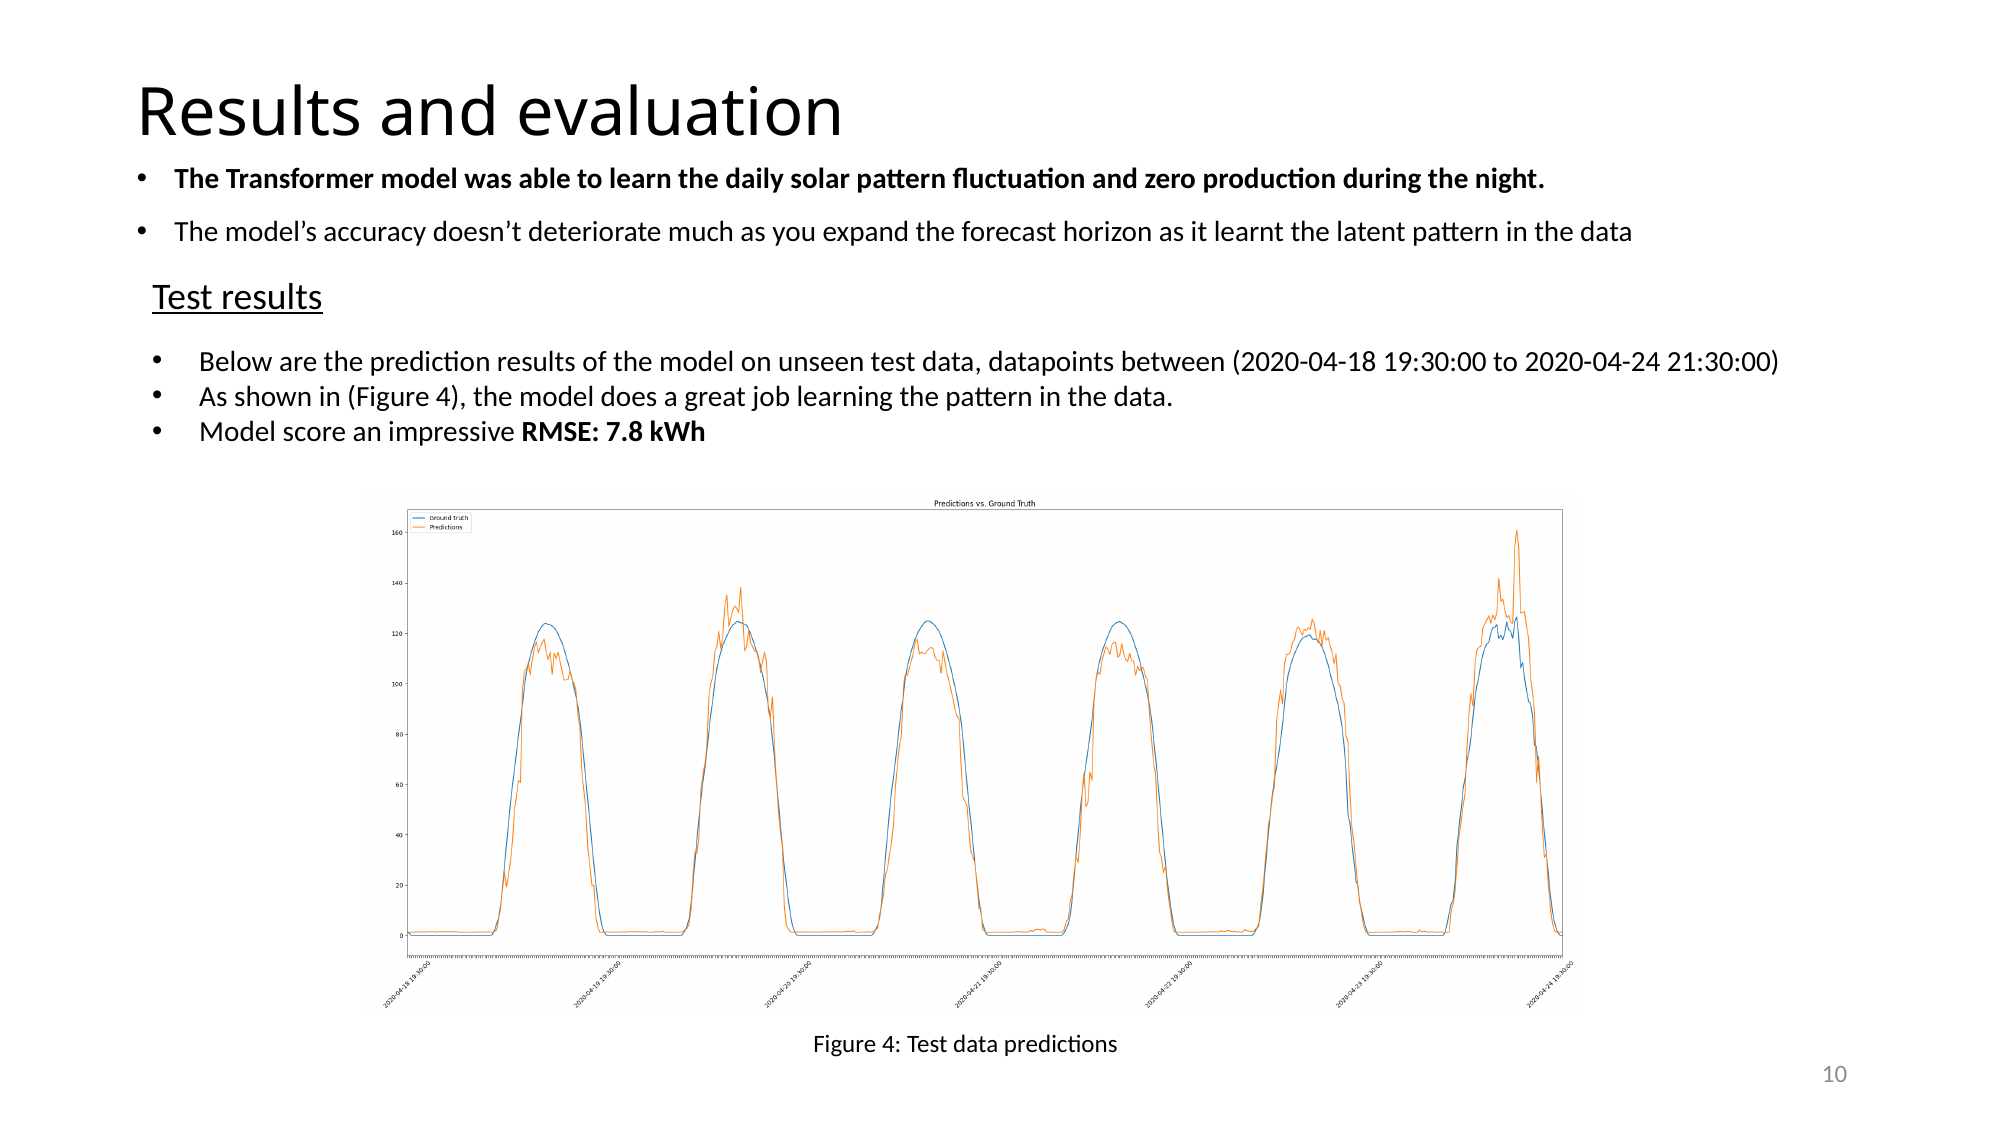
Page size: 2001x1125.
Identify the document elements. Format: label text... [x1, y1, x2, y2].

text_box Figure 4: Test data predictions [0, 1020, 1946, 1065]
text_box Test results [137, 264, 1138, 325]
text_box Below are the prediction results of the model on unseen test data, datapoints between (2020-04-18 19:30:00 to 2020-04-24 21:30:00) As shown in (Figure 4), the model does a great job learning the pattern in the data. Model score an impressive RMSE: 7.8 kWh [137, 334, 1863, 490]
picture [362, 490, 1579, 1014]
slide_number 10 [1412, 1065, 1863, 1103]
list The Transformer model was able to learn the daily solar pattern fluctuation and zero production during the night. The model’s accuracy doesn’t deteriorate much as you expand the forecast horizon as it learnt the latent pattern in the data [121, 156, 1835, 338]
title Results and evaluation [121, 58, 1847, 170]
